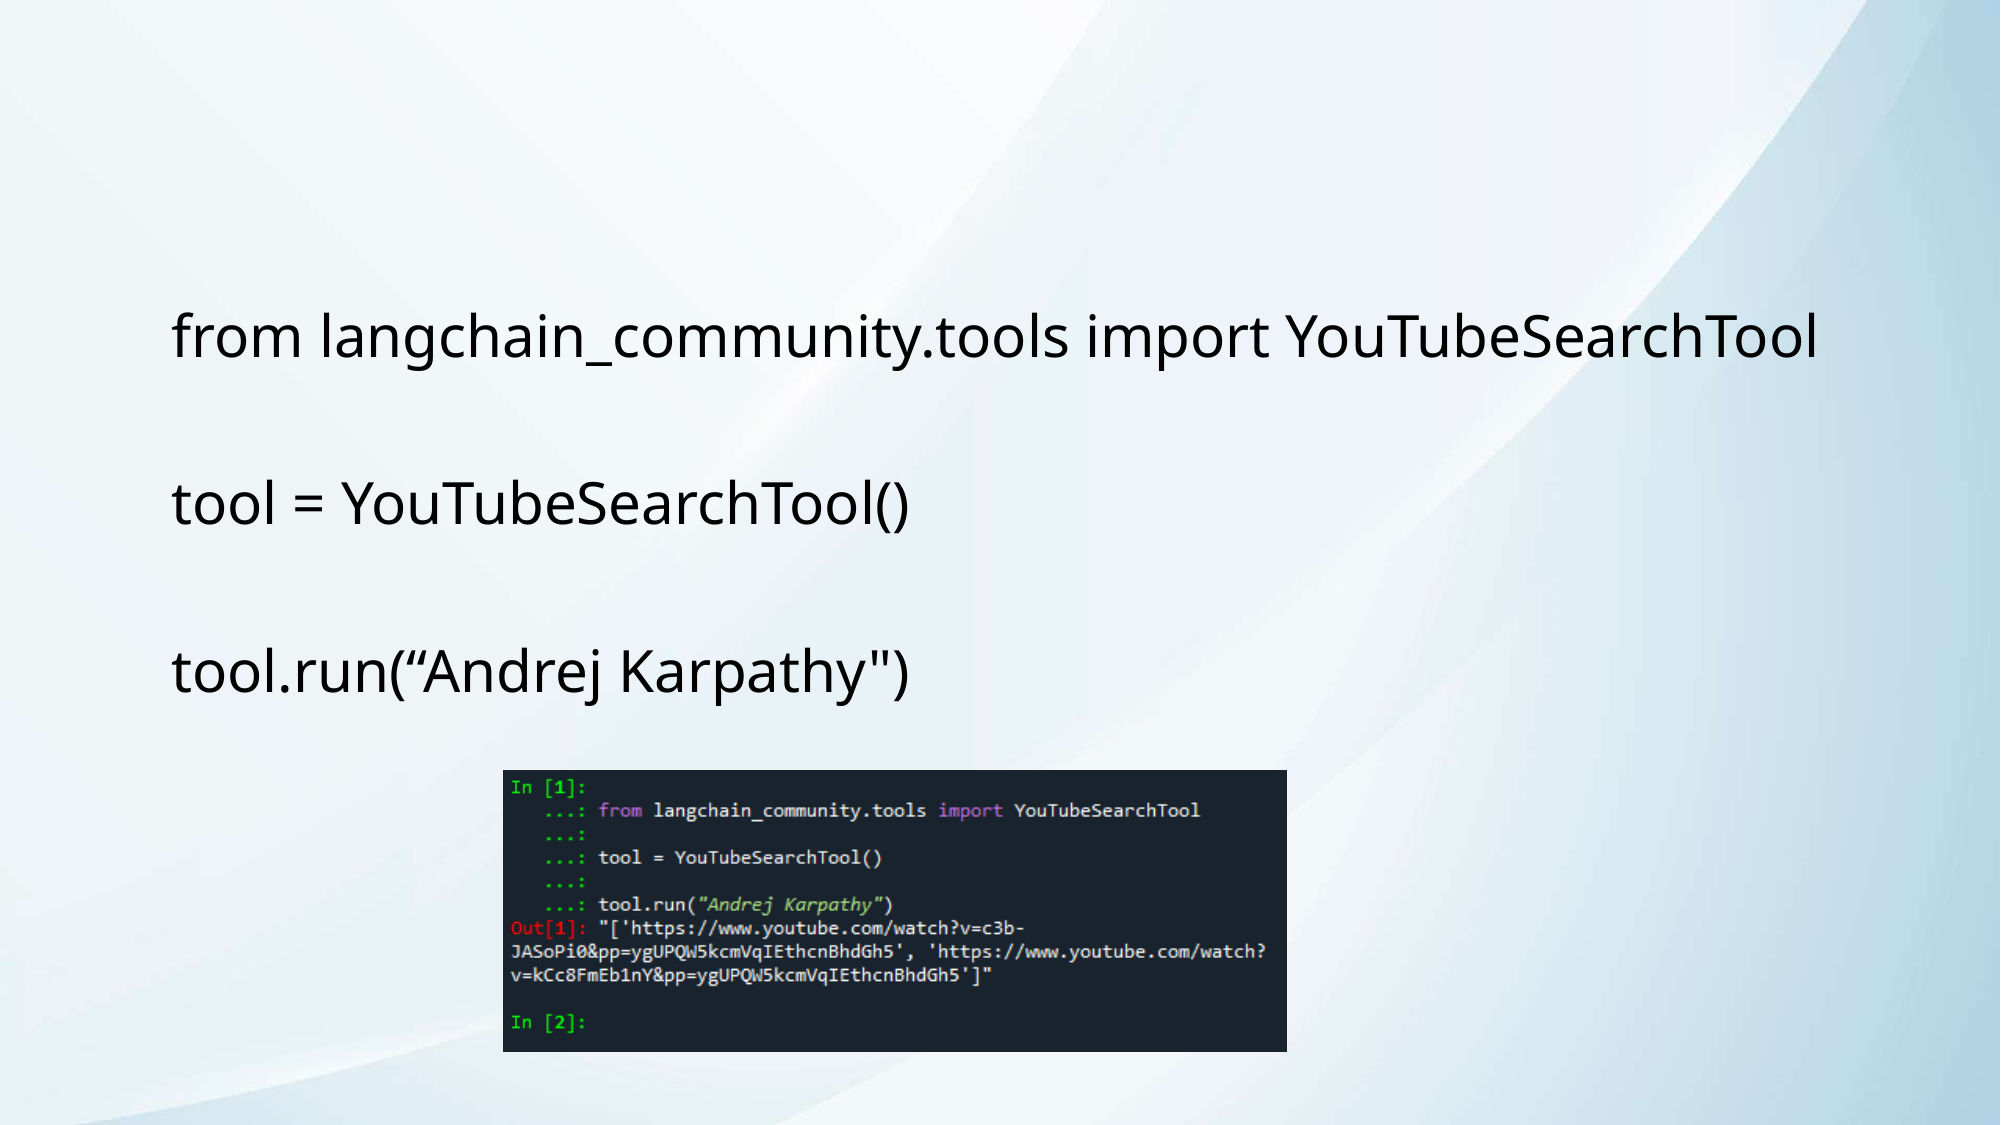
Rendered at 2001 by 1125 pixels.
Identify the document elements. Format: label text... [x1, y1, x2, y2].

list from langchain_community.tools import YouTubeSearchTool tool = YouTubeSearchTool() tool.run(“Andrej Karpathy") [137, 299, 1863, 1014]
picture [0, 0, 2000, 1125]
